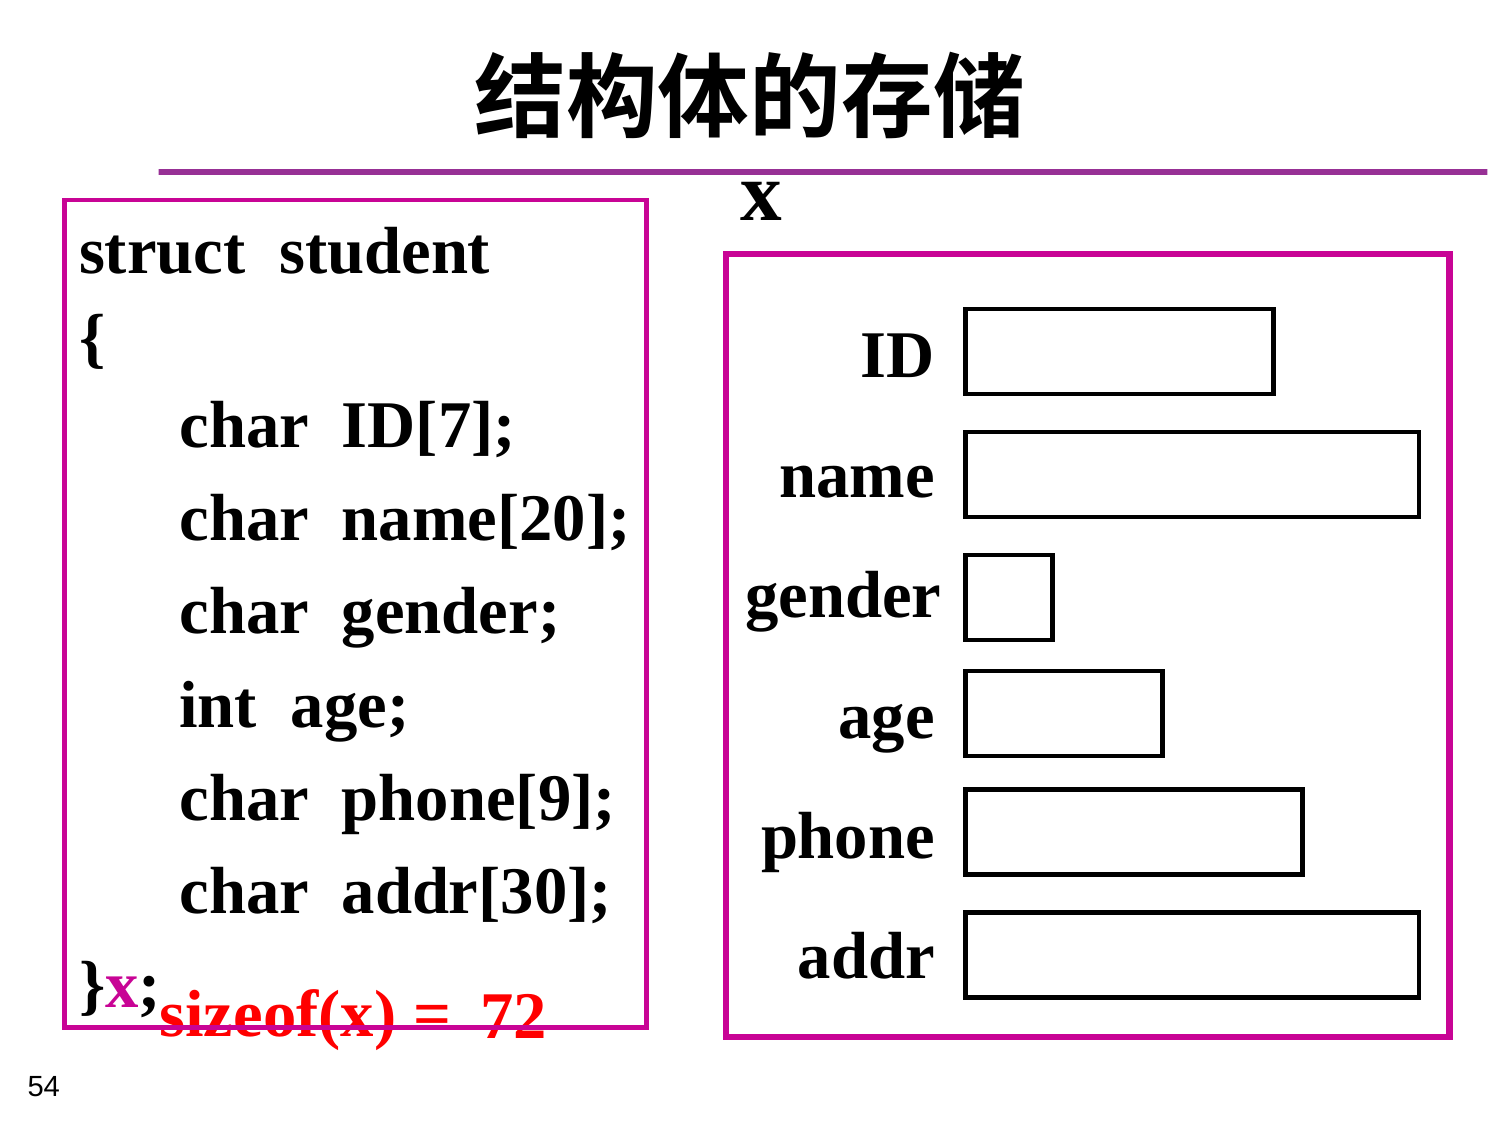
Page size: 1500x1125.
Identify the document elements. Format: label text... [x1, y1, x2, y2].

text_box struct student { char ID[7]; char name[20]; char gender; int age; char phone[9]; char addr[30]; }x; [64, 199, 647, 1028]
footer 54 [12, 1059, 176, 1125]
title 结构体的存储 [24, 37, 1476, 151]
text_box sizeof(x) = ? [144, 1028, 465, 1058]
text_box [724, 129, 1450, 1038]
text_box 72 [465, 964, 712, 1059]
picture [1095, 849, 1500, 1103]
